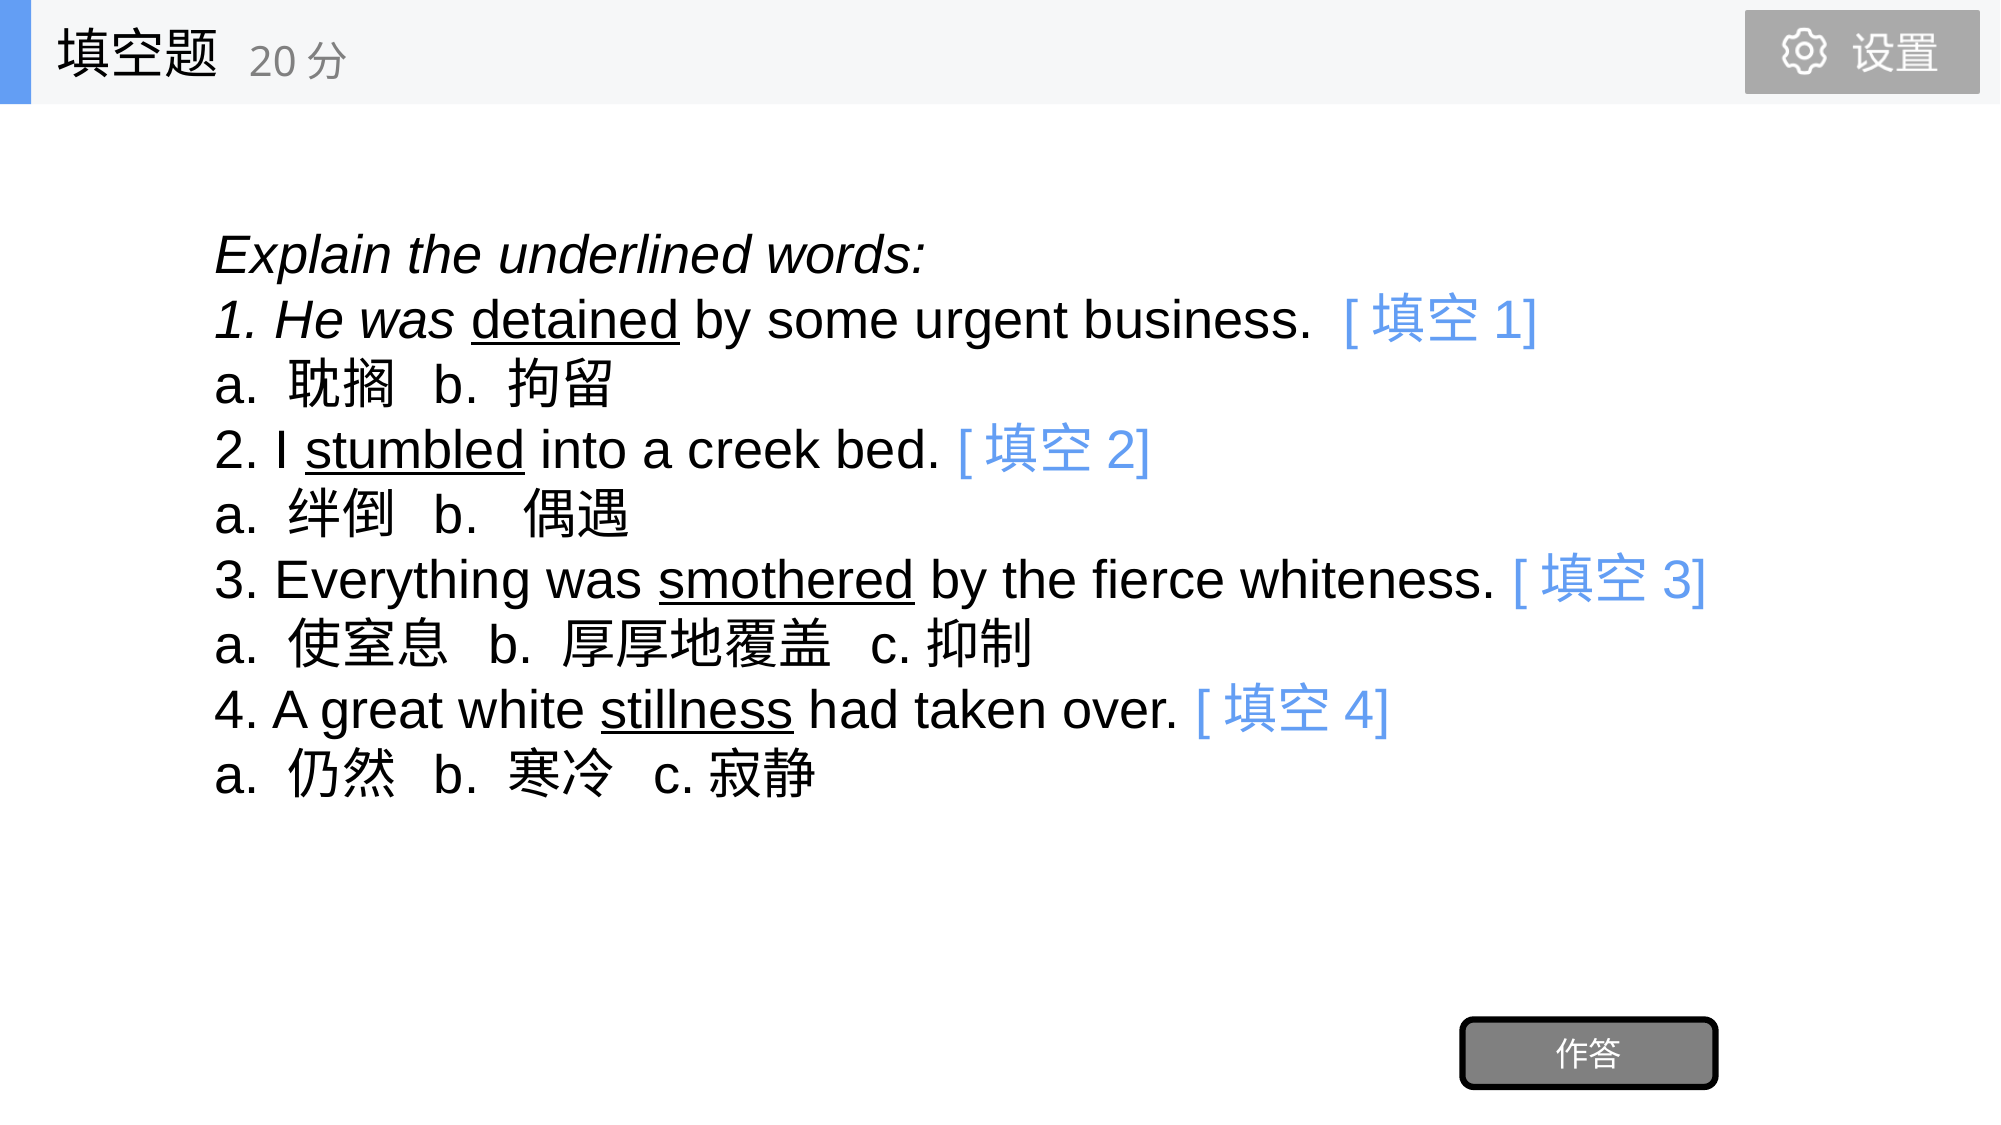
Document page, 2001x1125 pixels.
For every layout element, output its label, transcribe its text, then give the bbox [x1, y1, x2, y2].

text_box 作答 [1461, 1018, 1717, 1089]
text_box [0, 0, 2000, 105]
picture [1745, 10, 1980, 94]
text_box Explain the underlined words: 1. He was detained by some urgent business. [填空1] a. 耽搁 b. 拘留 2. I stumbled into a creek bed. [填空2] a. 绊倒 b. 偶遇 3. Everything was smothered by the fierce whiteness. [填空3] a. 使窒息 b. 厚厚地覆盖 c.抑制 4. A great white stillness had taken over. [填空4] a. 仍然 b. 寒冷 c.寂静 [199, 134, 1858, 974]
